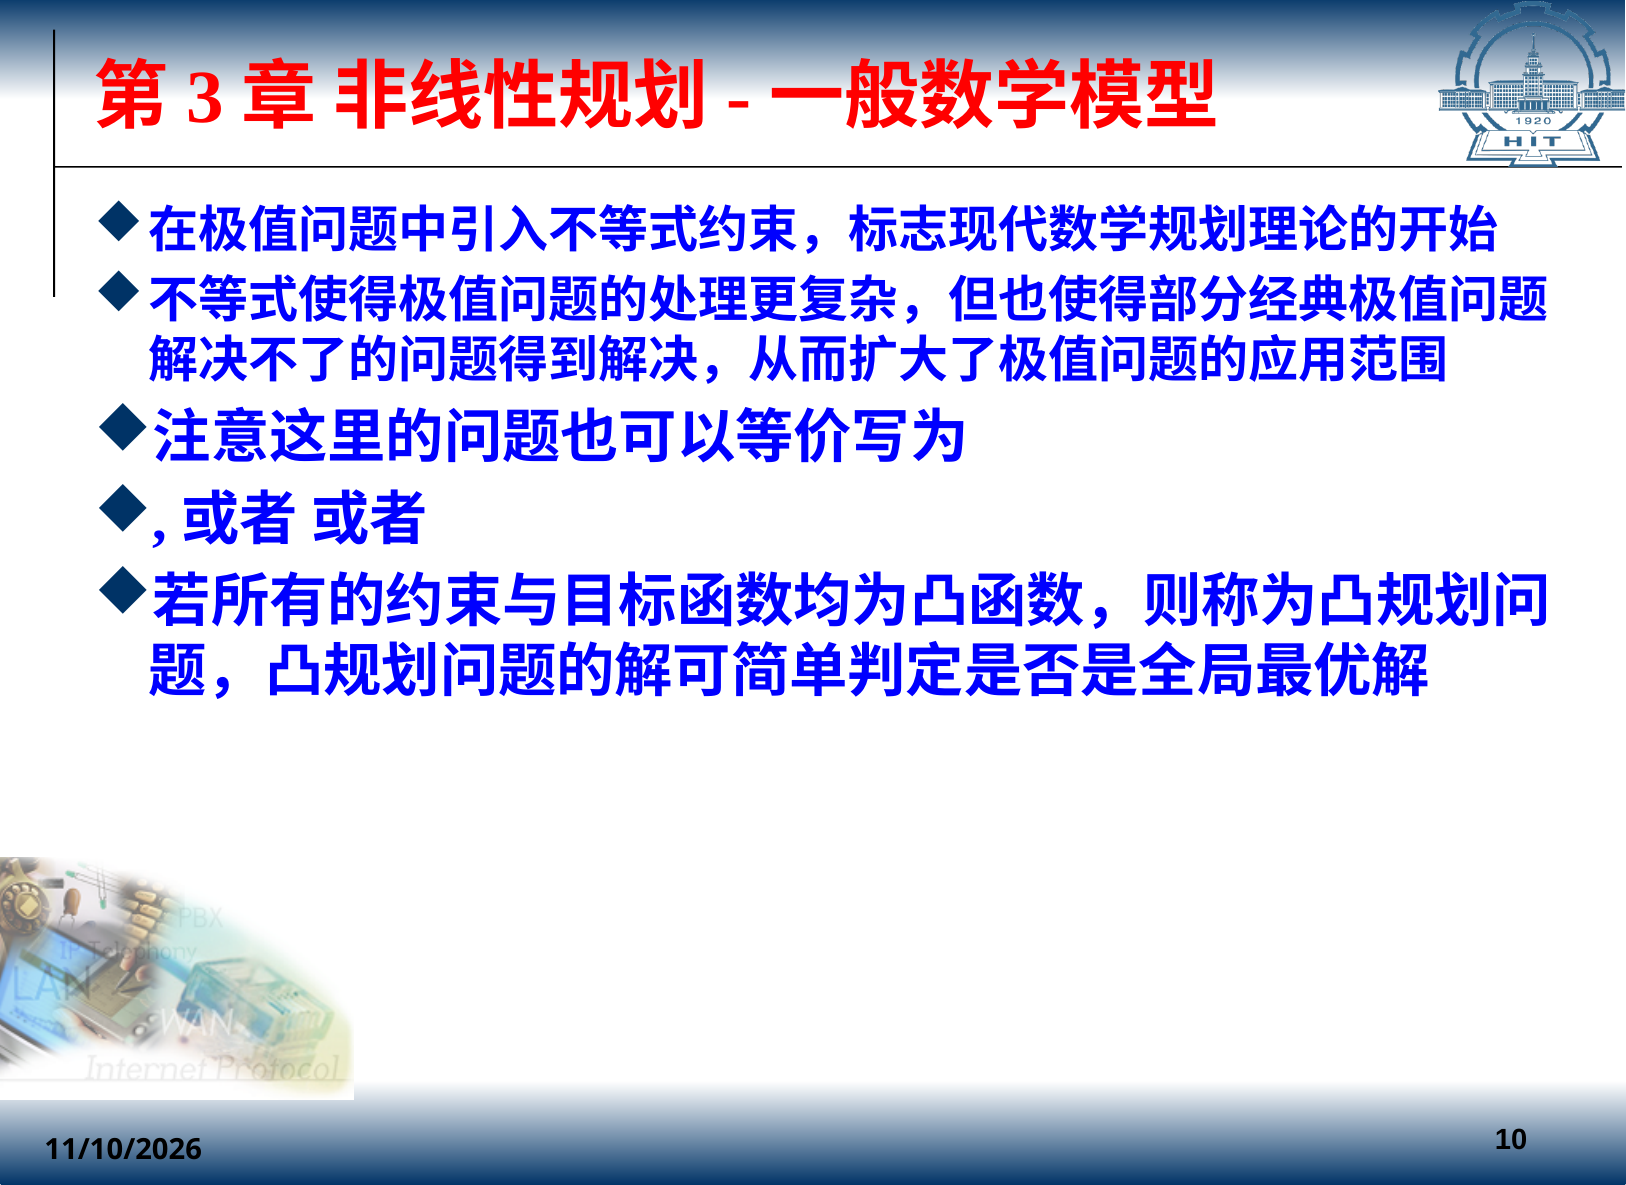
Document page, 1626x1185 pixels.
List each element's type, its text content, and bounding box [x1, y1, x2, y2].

picture [0, 857, 354, 1100]
title 第3章 非线性规划-一般数学模型 [78, 29, 1498, 155]
picture [1438, 1, 1626, 167]
